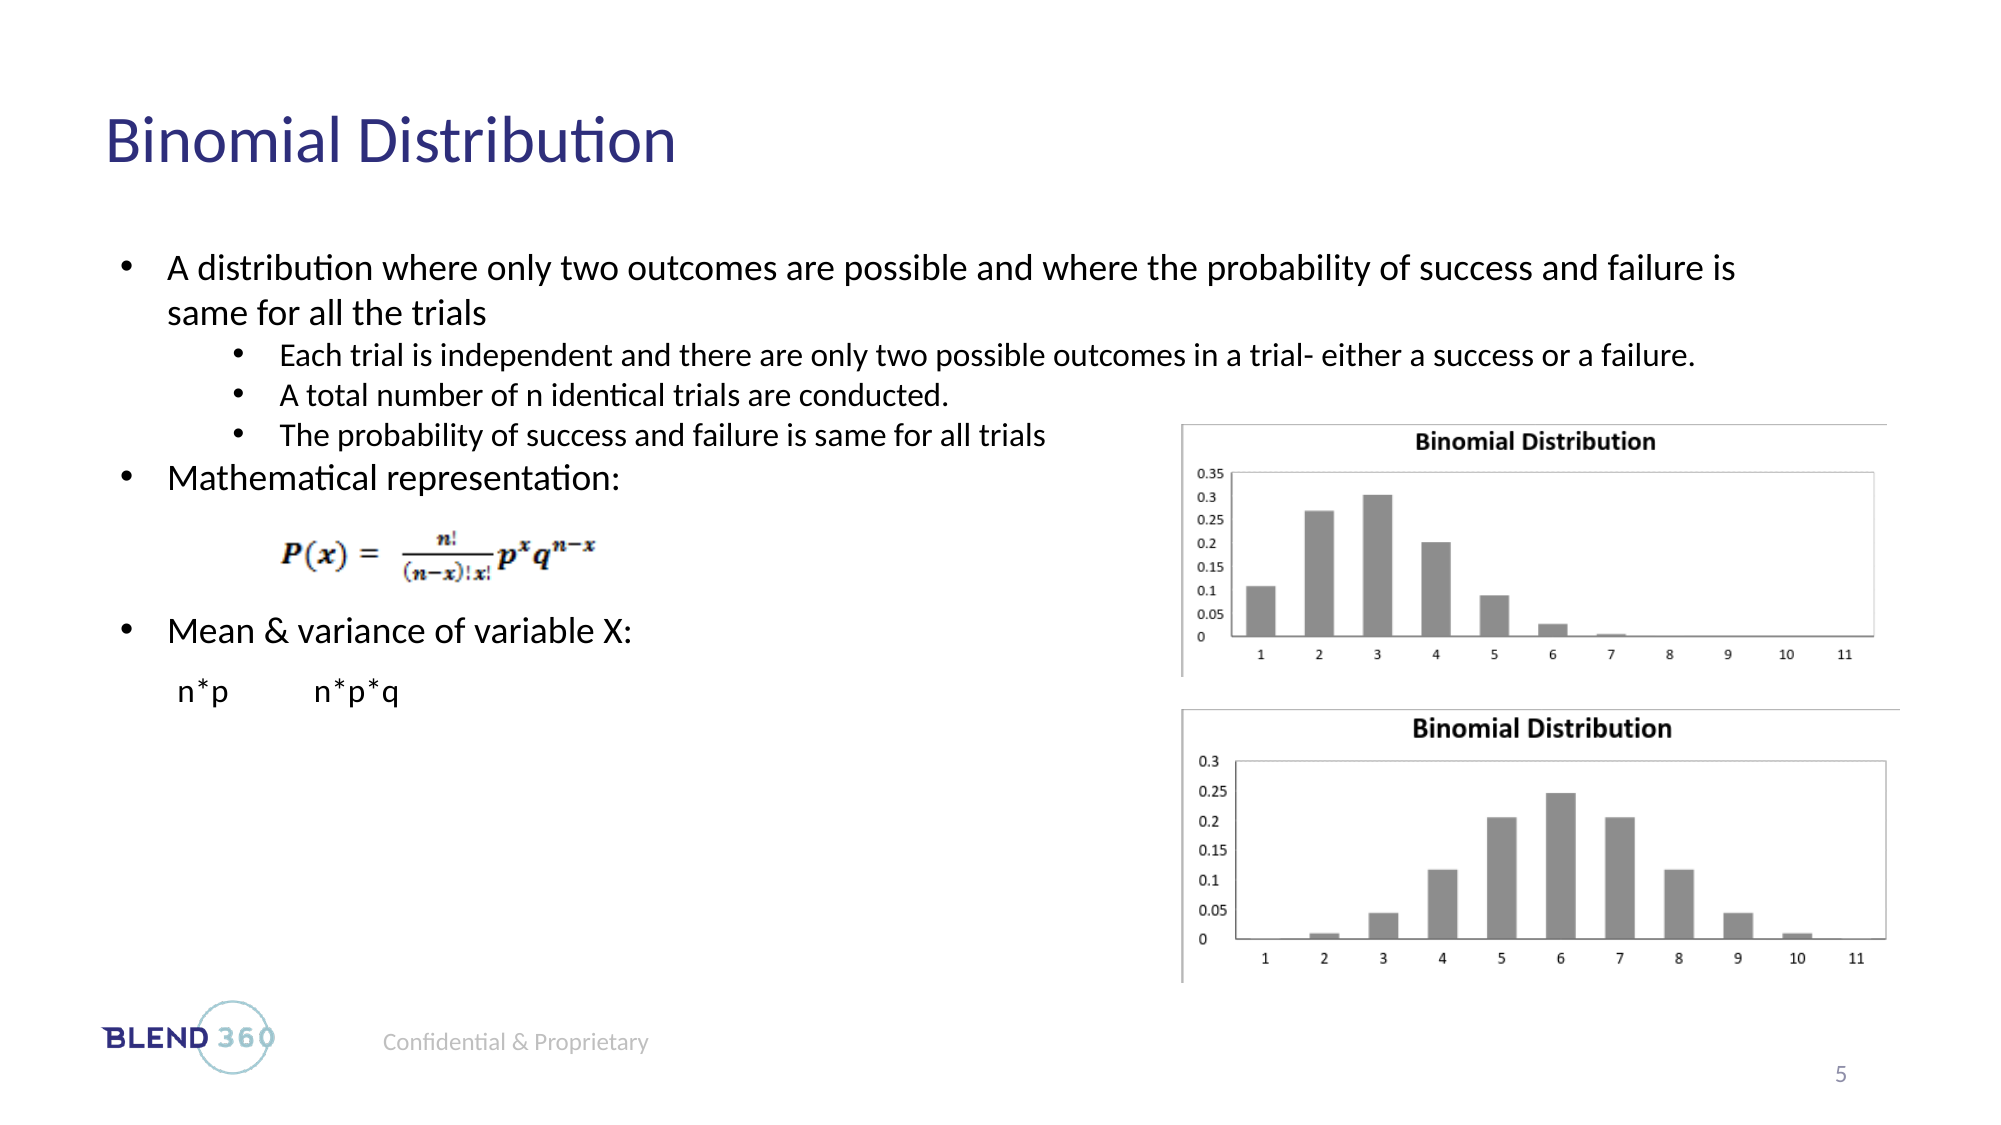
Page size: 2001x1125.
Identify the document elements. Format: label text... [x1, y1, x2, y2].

title Binomial Distribution [105, 104, 1908, 214]
slide_number 5 [1412, 1042, 1863, 1103]
list A distribution where only two outcomes are possible and where the probability of success and failure is same for all the trials Each trial is independent and there are only two possible outcomes in a trial- either a success or a failure. A total number of n identical trials are conducted. The probability of success and failure is same for all trials Mathematical representation: Mean & variance of variable X: n*p n*p*q [105, 235, 1817, 941]
picture [96, 995, 278, 1079]
picture [264, 519, 644, 606]
picture [1180, 709, 1900, 983]
picture [1180, 424, 1888, 677]
